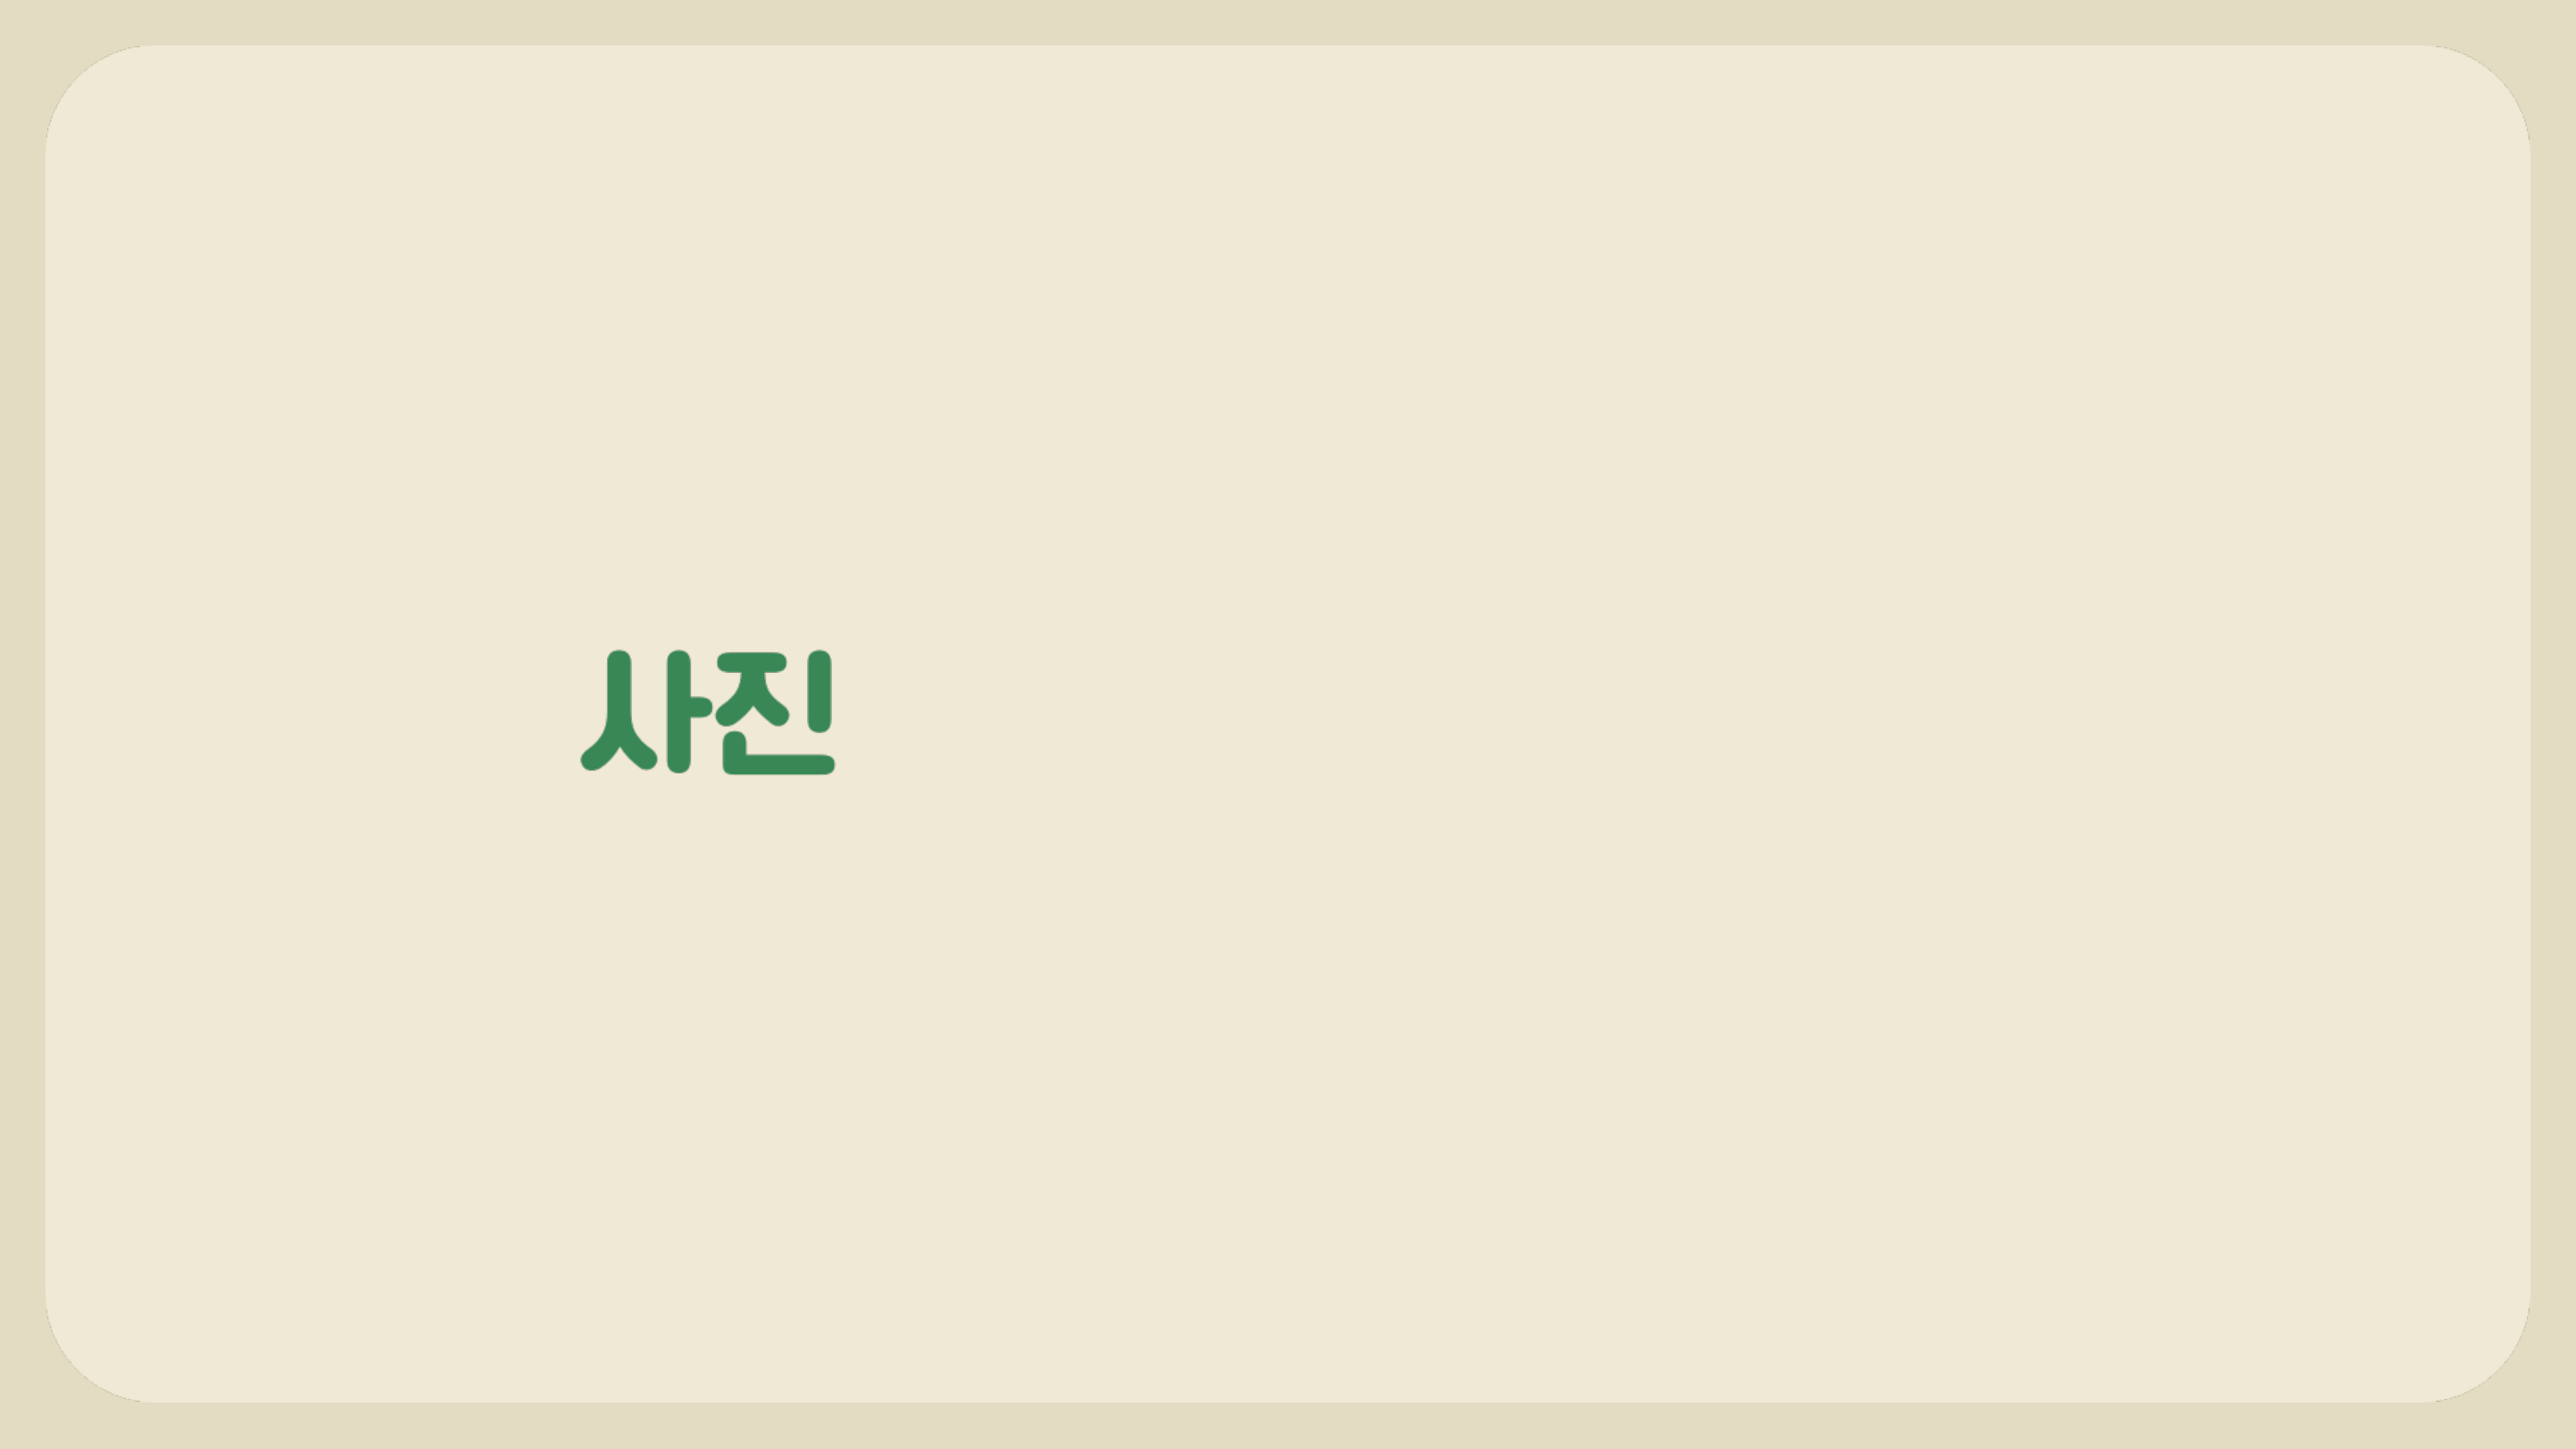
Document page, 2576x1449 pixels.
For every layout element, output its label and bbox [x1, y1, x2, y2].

text_box [45, 45, 2530, 1404]
picture [320, 602, 902, 840]
